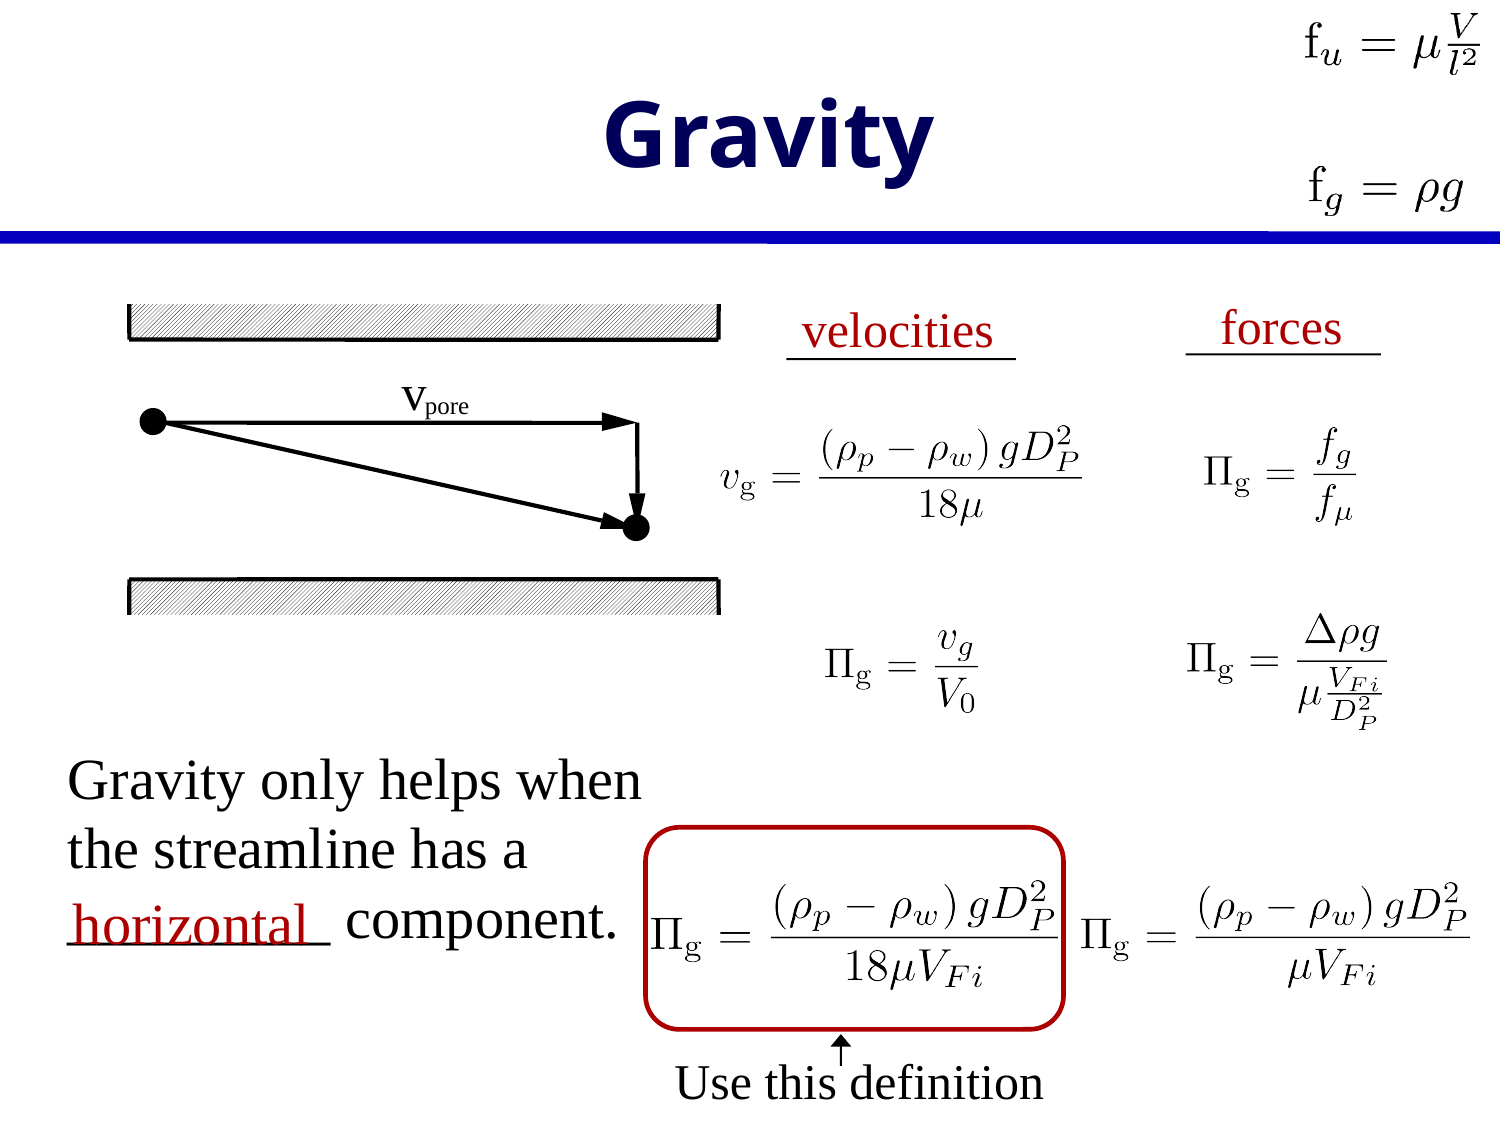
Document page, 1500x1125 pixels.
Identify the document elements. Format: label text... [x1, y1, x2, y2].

text_box [830, 1034, 852, 1066]
picture [824, 630, 978, 713]
picture [1309, 165, 1463, 216]
picture [651, 880, 1059, 991]
text_box Use this definition [659, 1041, 1060, 1117]
text_box velocities [787, 360, 1009, 365]
text_box [645, 827, 1064, 1030]
picture [1187, 613, 1387, 730]
picture [720, 425, 1082, 527]
text_box horizontal [58, 878, 325, 964]
picture [1203, 426, 1357, 526]
text_box Gravity only helps when the streamline has a _________ component. [53, 733, 684, 958]
text_box forces [1205, 287, 1371, 354]
title Gravity [75, 37, 1463, 225]
text_box velocities [787, 289, 1009, 359]
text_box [128, 303, 719, 616]
picture [1081, 882, 1470, 988]
picture [1305, 13, 1481, 75]
text_box forces [1205, 355, 1371, 363]
